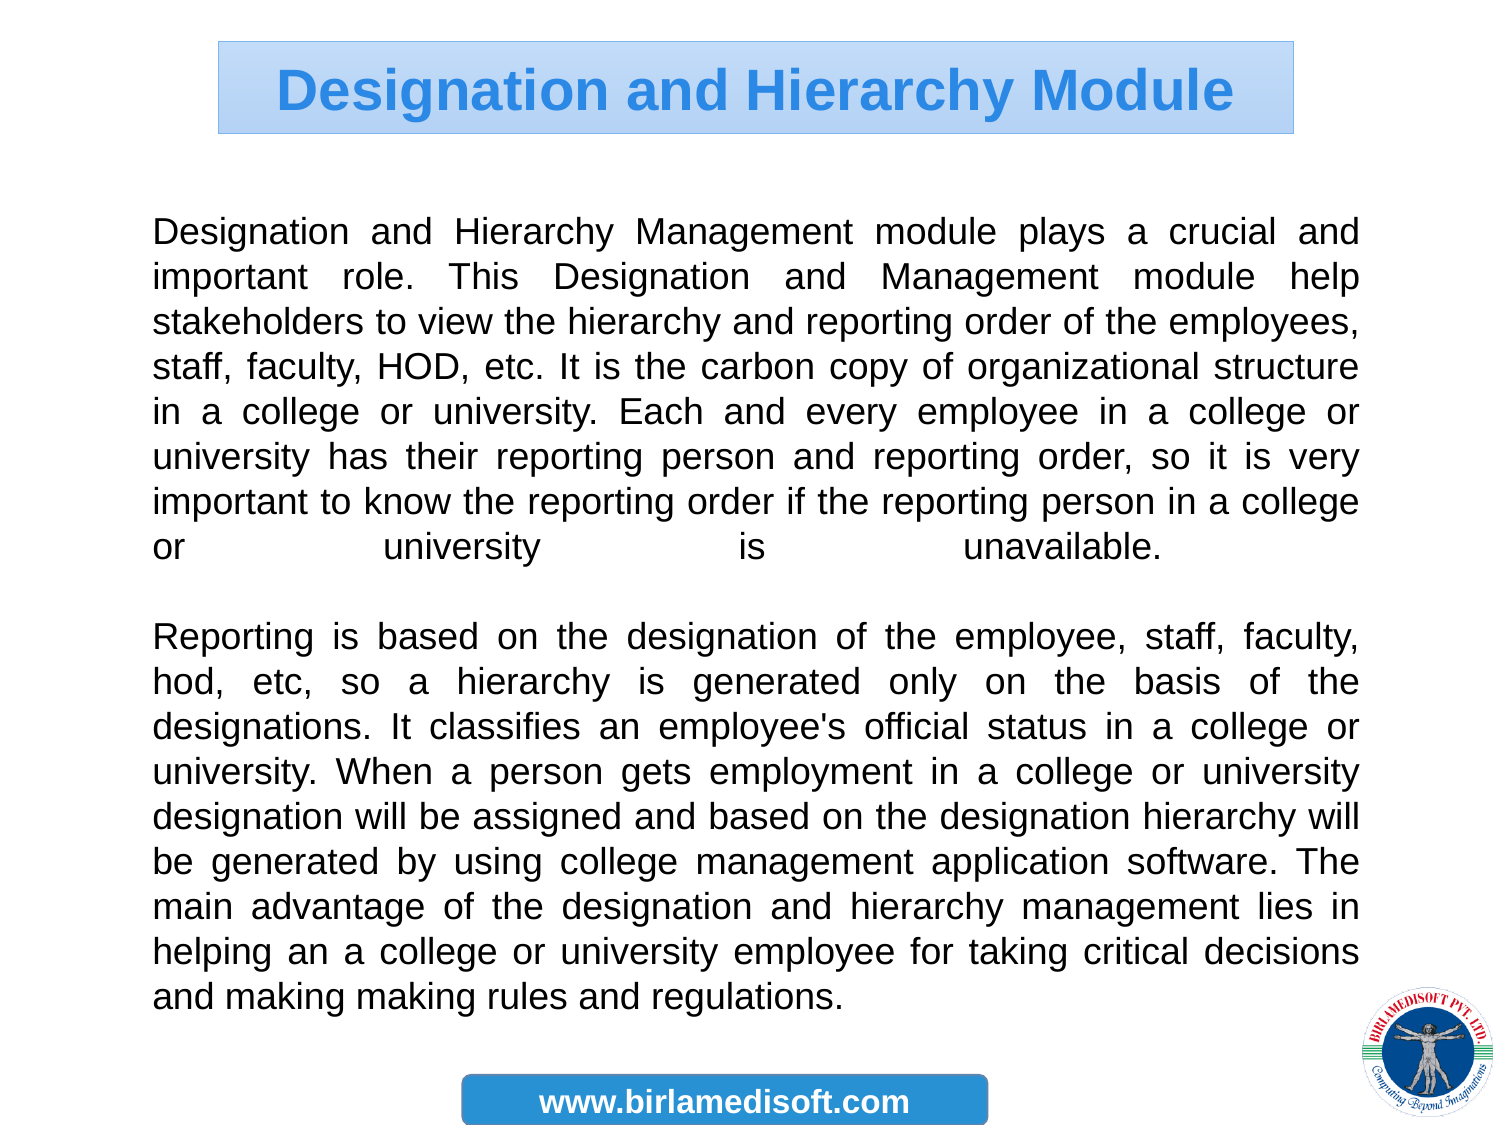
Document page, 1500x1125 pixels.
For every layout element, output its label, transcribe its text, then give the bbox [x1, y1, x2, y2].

title Designation and Hierarchy Module [218, 41, 1294, 134]
text_box www.birlamedisoft.com [461, 1073, 989, 1125]
text_box Designation and Hierarchy Management module plays a crucial and important role. This Designation and Management module help stakeholders to view the hierarchy and reporting order of the employees, staff, faculty, HOD, etc. It is the carbon copy of organizational structure in a college or university. Each and every employee in a college or university has their reporting person and reporting order, so it is very important to know the reporting order if the reporting person in a college or university is unavailable. Reporting is based on the designation of the employee, staff, faculty, hod, etc, so a hierarchy is generated only on the basis of the designations. It classifies an employee's official status in a college or university. When a person gets employment in a college or university designation will be assigned and based on the designation hierarchy will be generated by using college management application software. The main advantage of the designation and hierarchy management lies in helping an a college or university employee for taking critical decisions and making making rules and regulations. [137, 199, 1375, 1025]
picture [1362, 987, 1493, 1117]
